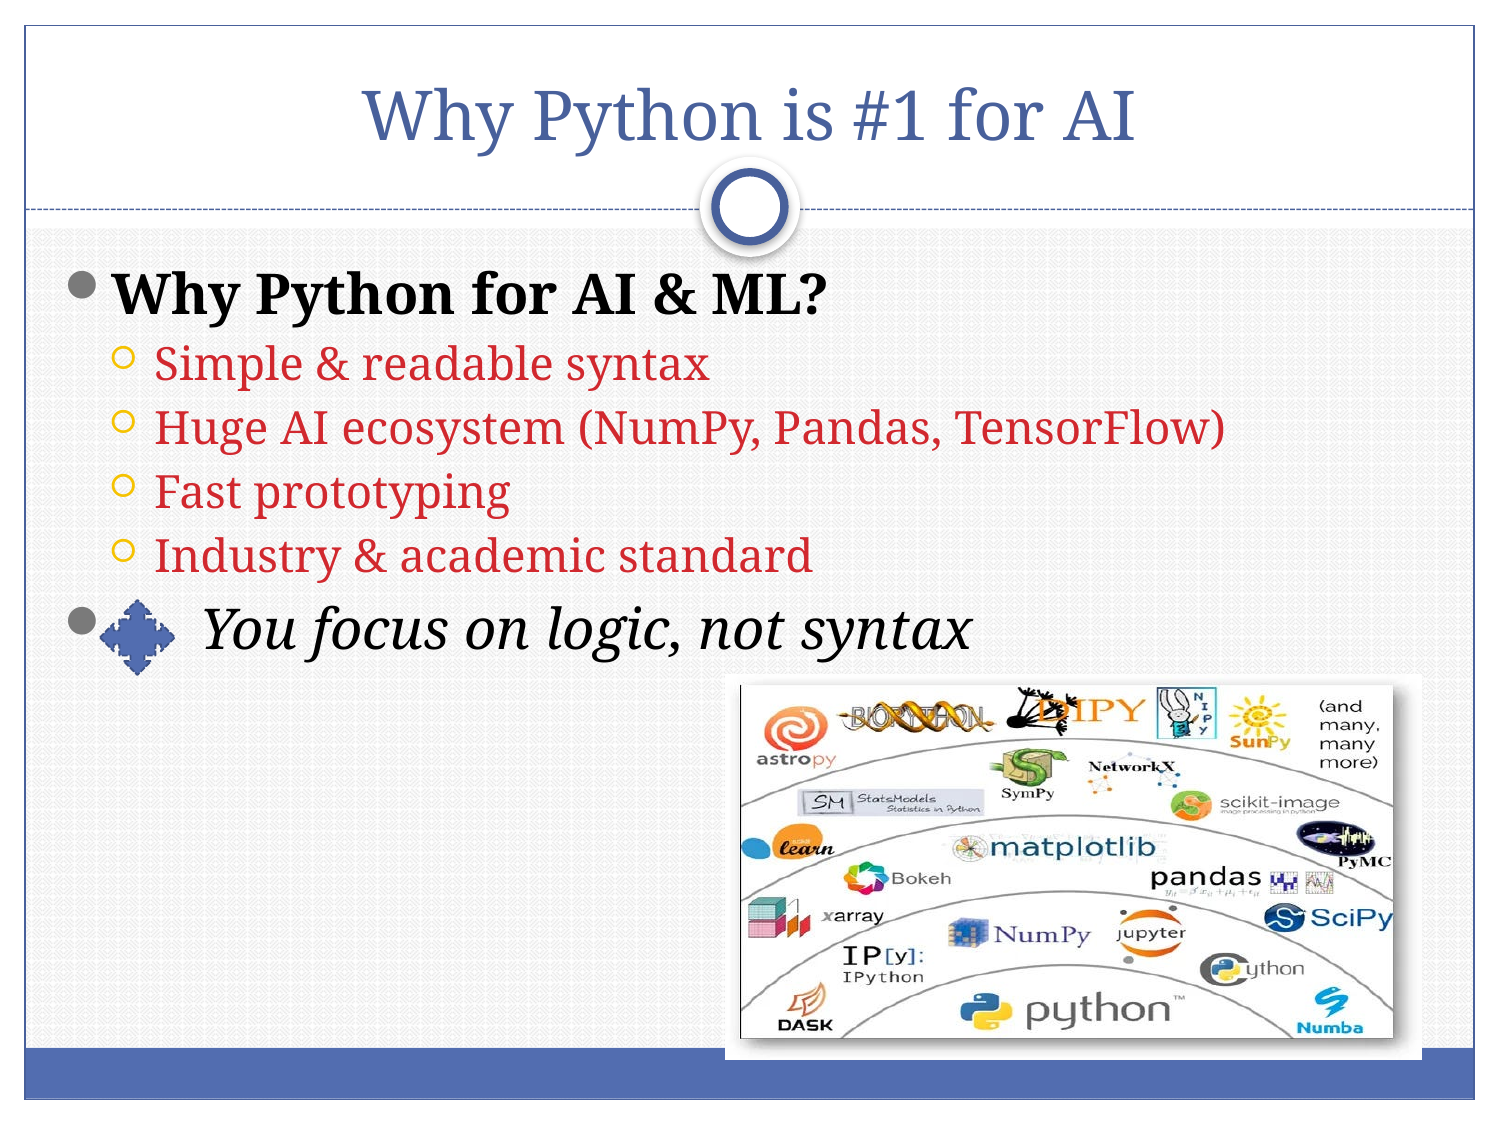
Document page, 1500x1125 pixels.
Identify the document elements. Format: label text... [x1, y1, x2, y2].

title Why Python is #1 for AI [49, 37, 1450, 162]
picture [724, 674, 1423, 1060]
text_box [99, 599, 176, 676]
list Why Python for AI & ML? Simple & readable syntax Huge AI ecosystem (NumPy, Pandas, TensorFlow) Fast prototyping Industry & academic standard You focus on logic, not syntax [49, 250, 1445, 1001]
